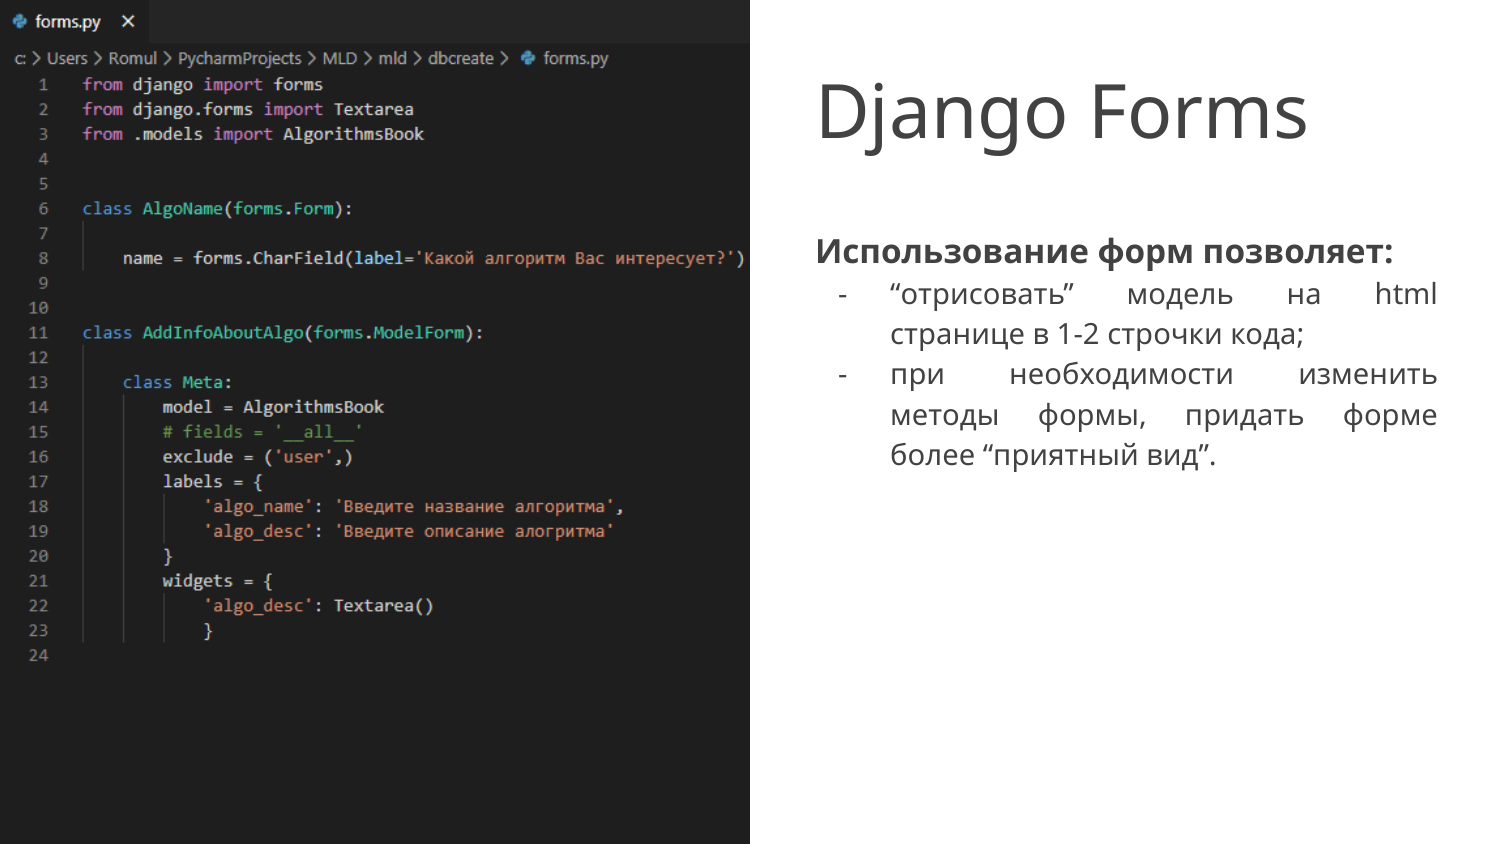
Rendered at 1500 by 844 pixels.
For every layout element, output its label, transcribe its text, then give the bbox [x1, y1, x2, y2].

picture [0, 0, 751, 844]
title Django Forms [800, 48, 1454, 152]
list Использование форм позволяет: “отрисовать” модель на html странице в 1-2 строчки кода; при необходимости изменить методы формы, придать форме более “приятный вид”. [800, 209, 1454, 788]
